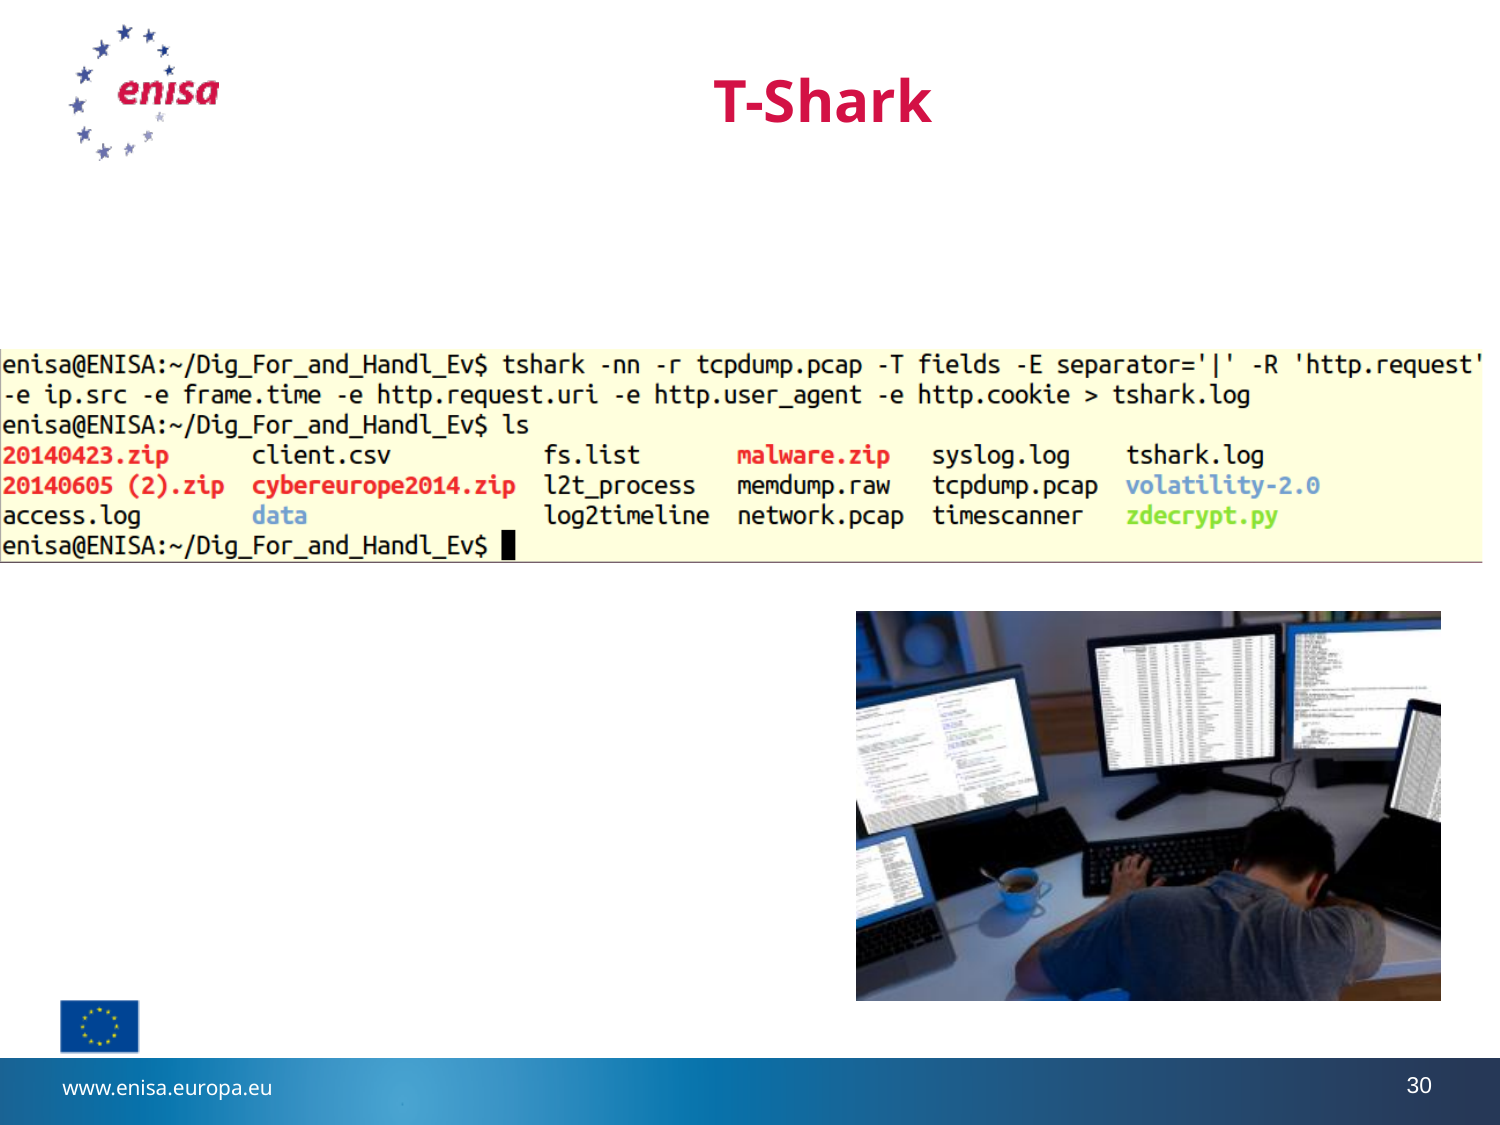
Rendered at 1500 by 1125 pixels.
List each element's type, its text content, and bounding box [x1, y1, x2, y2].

picture [0, 349, 1483, 563]
picture [134, 1058, 140, 1125]
picture [59, 999, 140, 1054]
picture [68, 23, 219, 161]
picture [708, 1058, 713, 1125]
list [856, 611, 1441, 1001]
picture [142, 1058, 147, 1125]
title T-Shark [173, 42, 1473, 156]
picture [180, 1058, 667, 1125]
picture [715, 1058, 721, 1125]
picture [0, 1058, 132, 1125]
picture [724, 1058, 1500, 1125]
